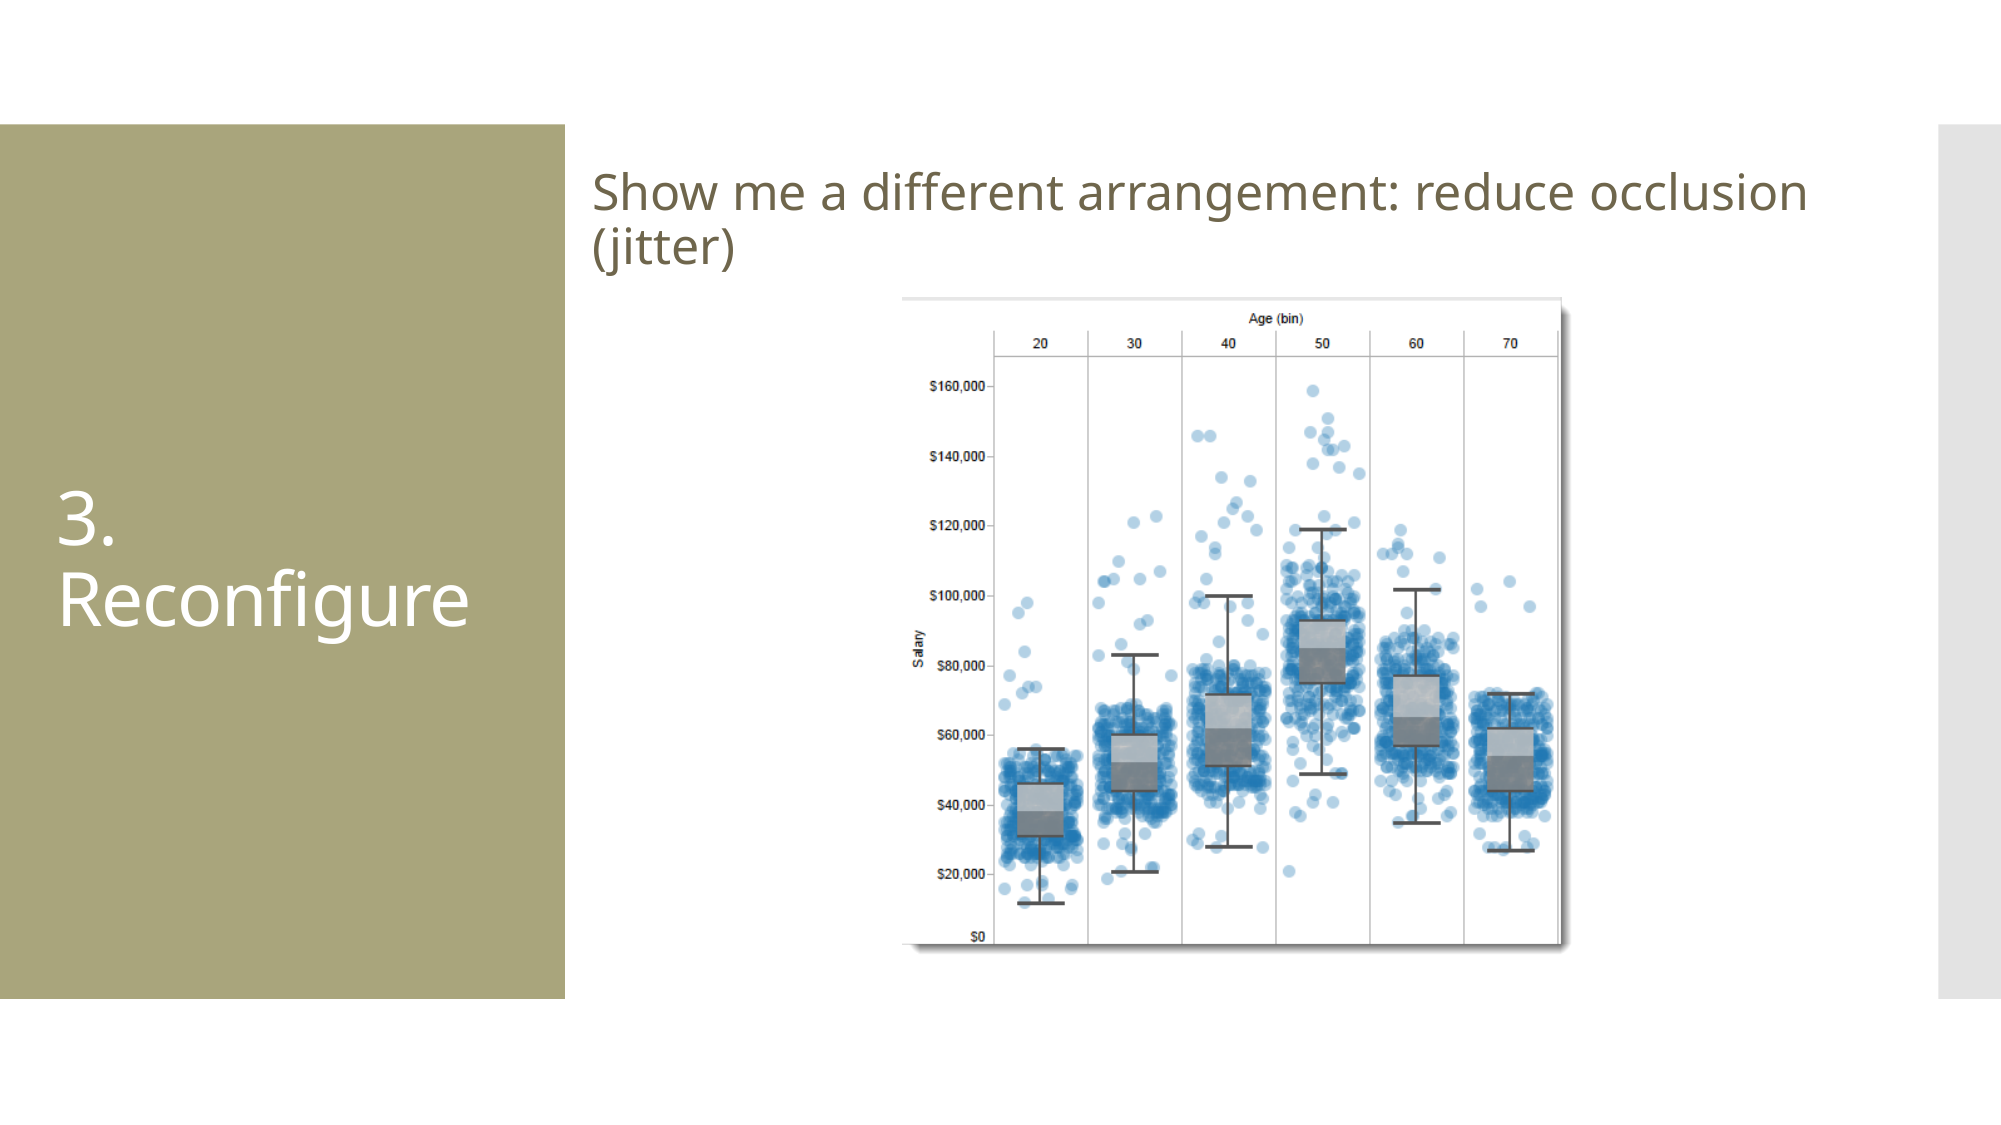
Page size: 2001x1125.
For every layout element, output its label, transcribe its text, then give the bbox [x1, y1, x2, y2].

picture [901, 297, 1580, 963]
list Show me a different arrangement: reduce occlusion (jitter) [577, 160, 1928, 961]
text_box 3. Reconfigure [41, 184, 525, 940]
